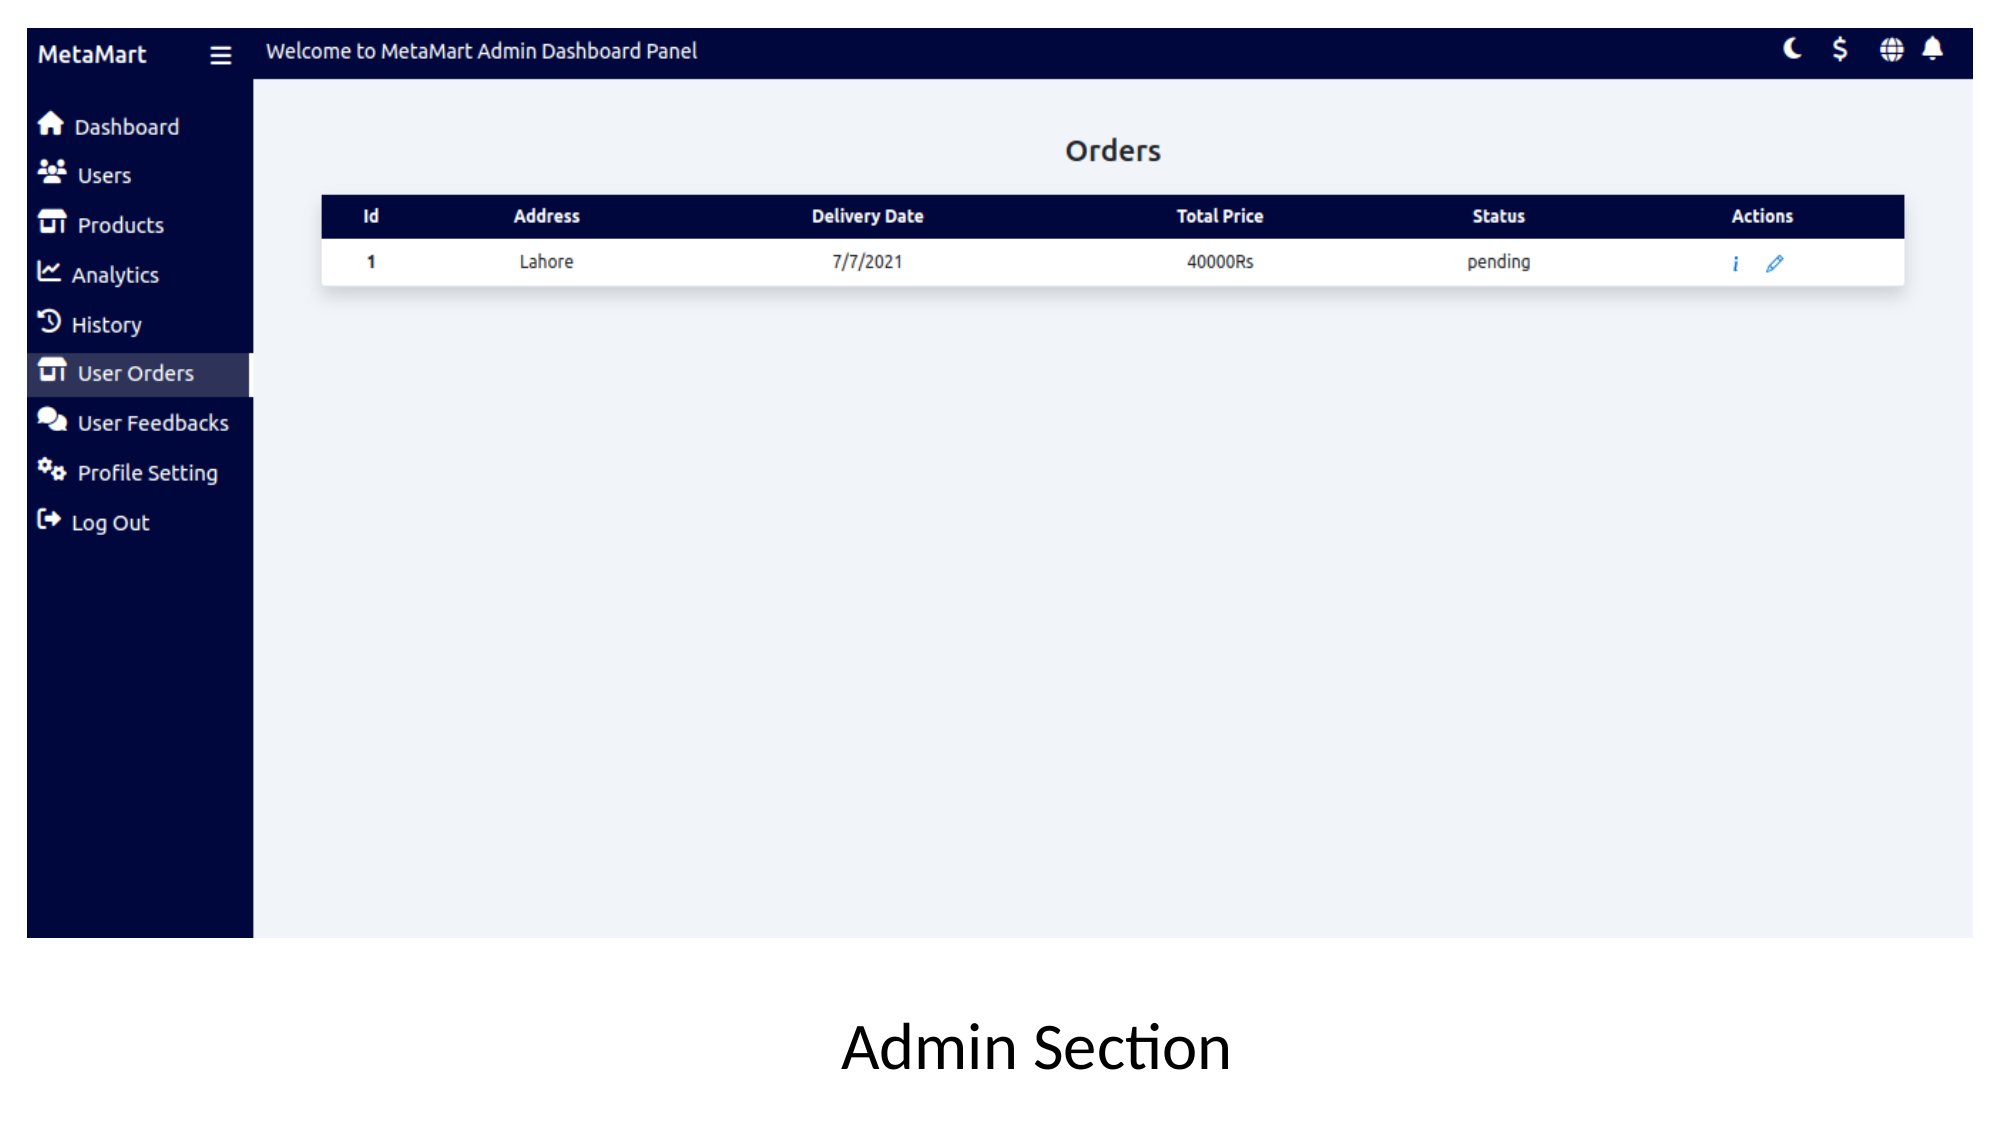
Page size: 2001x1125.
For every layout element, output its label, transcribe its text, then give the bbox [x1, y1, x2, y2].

picture [27, 28, 1973, 938]
text_box Admin Section [826, 995, 1249, 1090]
